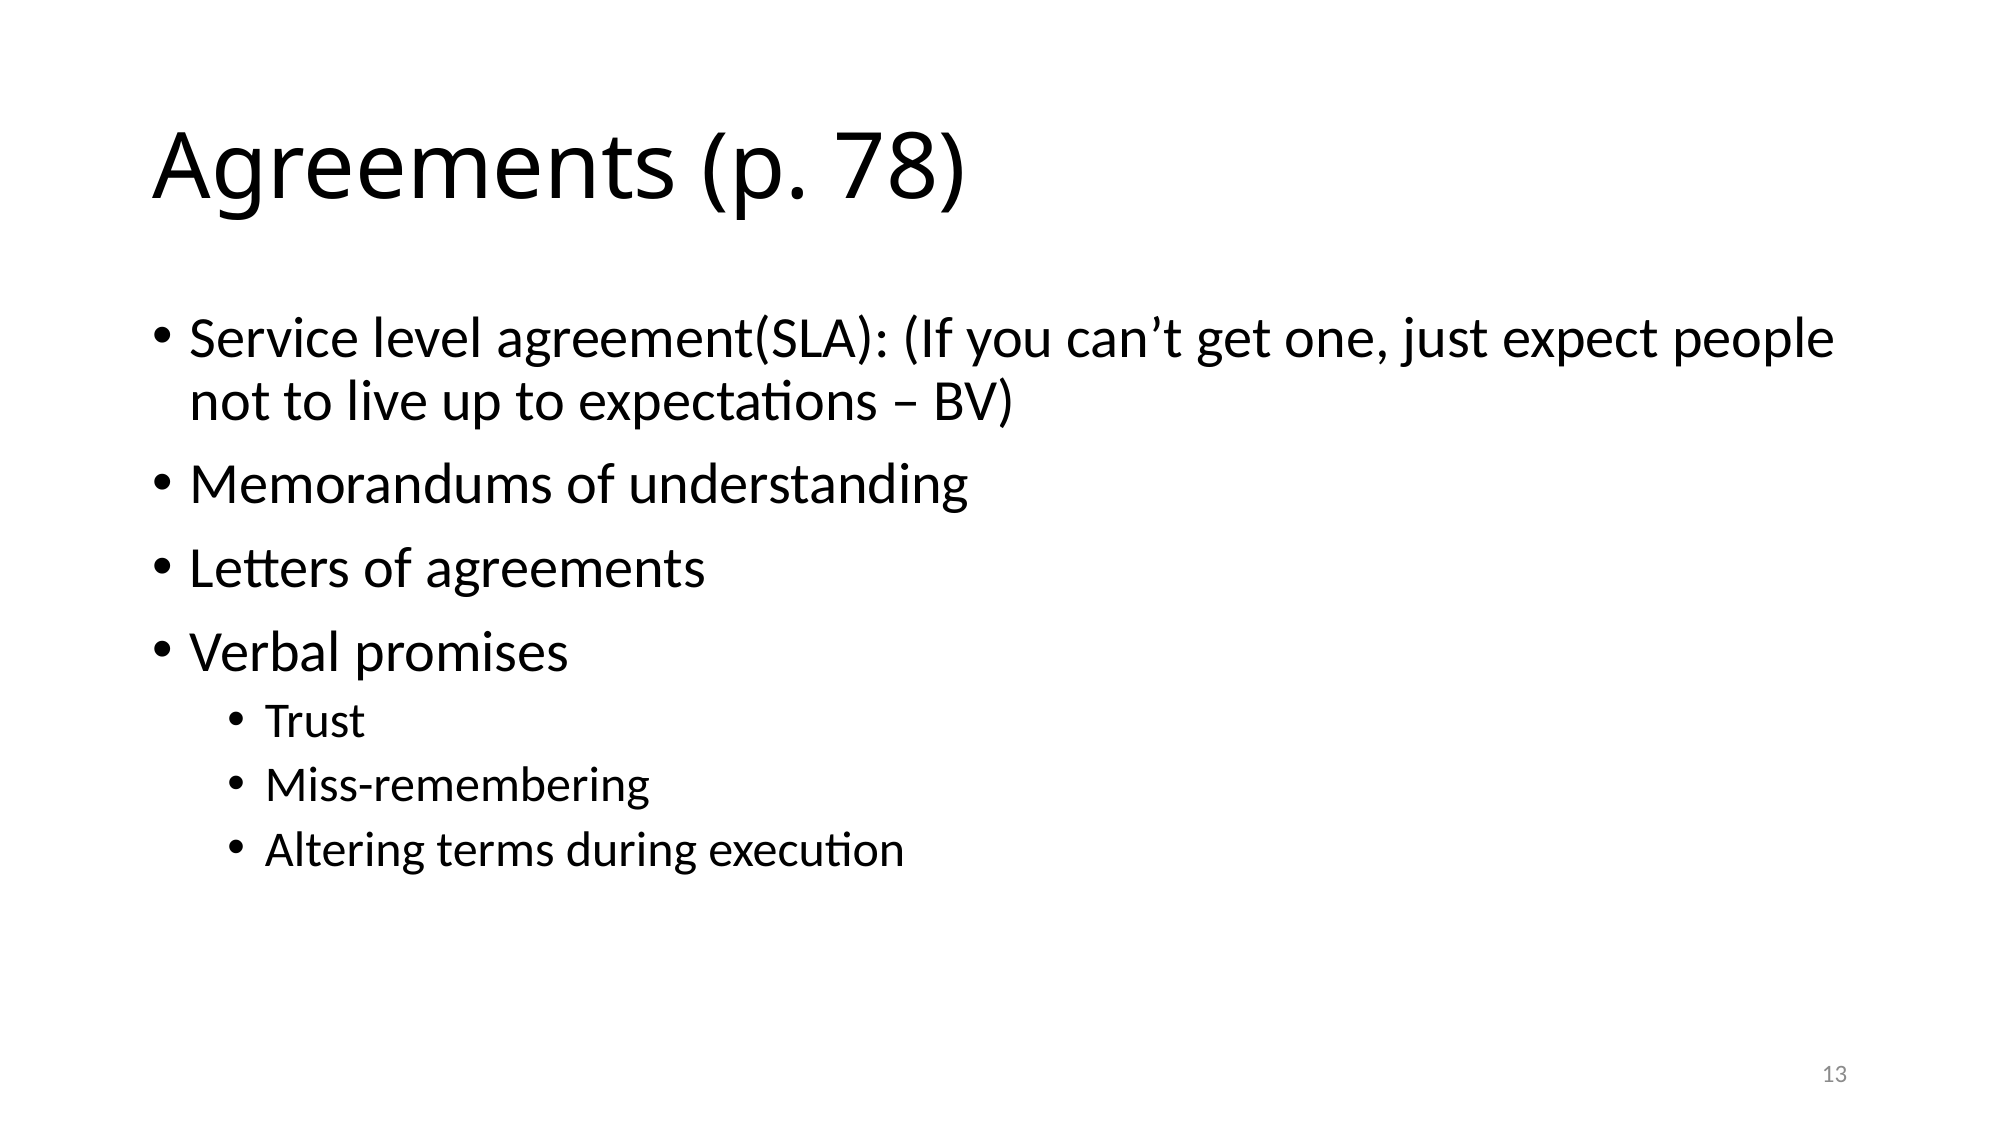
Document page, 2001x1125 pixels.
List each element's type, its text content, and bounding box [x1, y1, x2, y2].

title Agreements (p. 78) [137, 59, 1863, 278]
slide_number 13 [1412, 1042, 1863, 1103]
list Service level agreement(SLA): (If you can’t get one, just expect people not to live up to expectations – BV) Memorandums of understanding Letters of agreements Verbal promises Trust Miss-remembering Altering terms during execution [137, 299, 1863, 1014]
